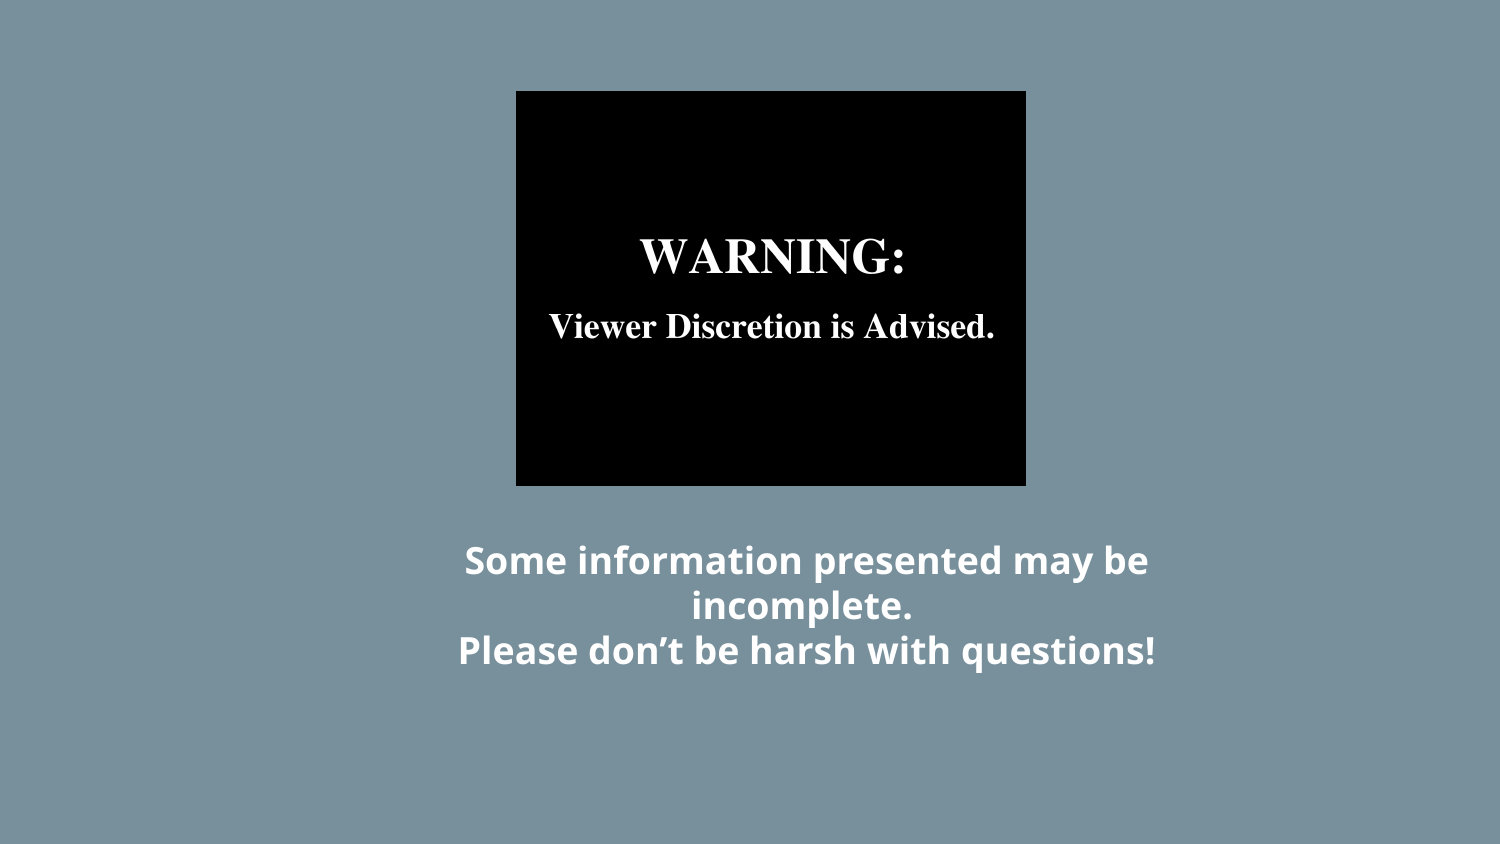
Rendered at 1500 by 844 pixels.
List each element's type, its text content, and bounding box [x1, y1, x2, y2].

text_box Some information presented may be incomplete. Please don’t be harsh with questions! [413, 522, 1201, 688]
picture [516, 90, 1026, 486]
